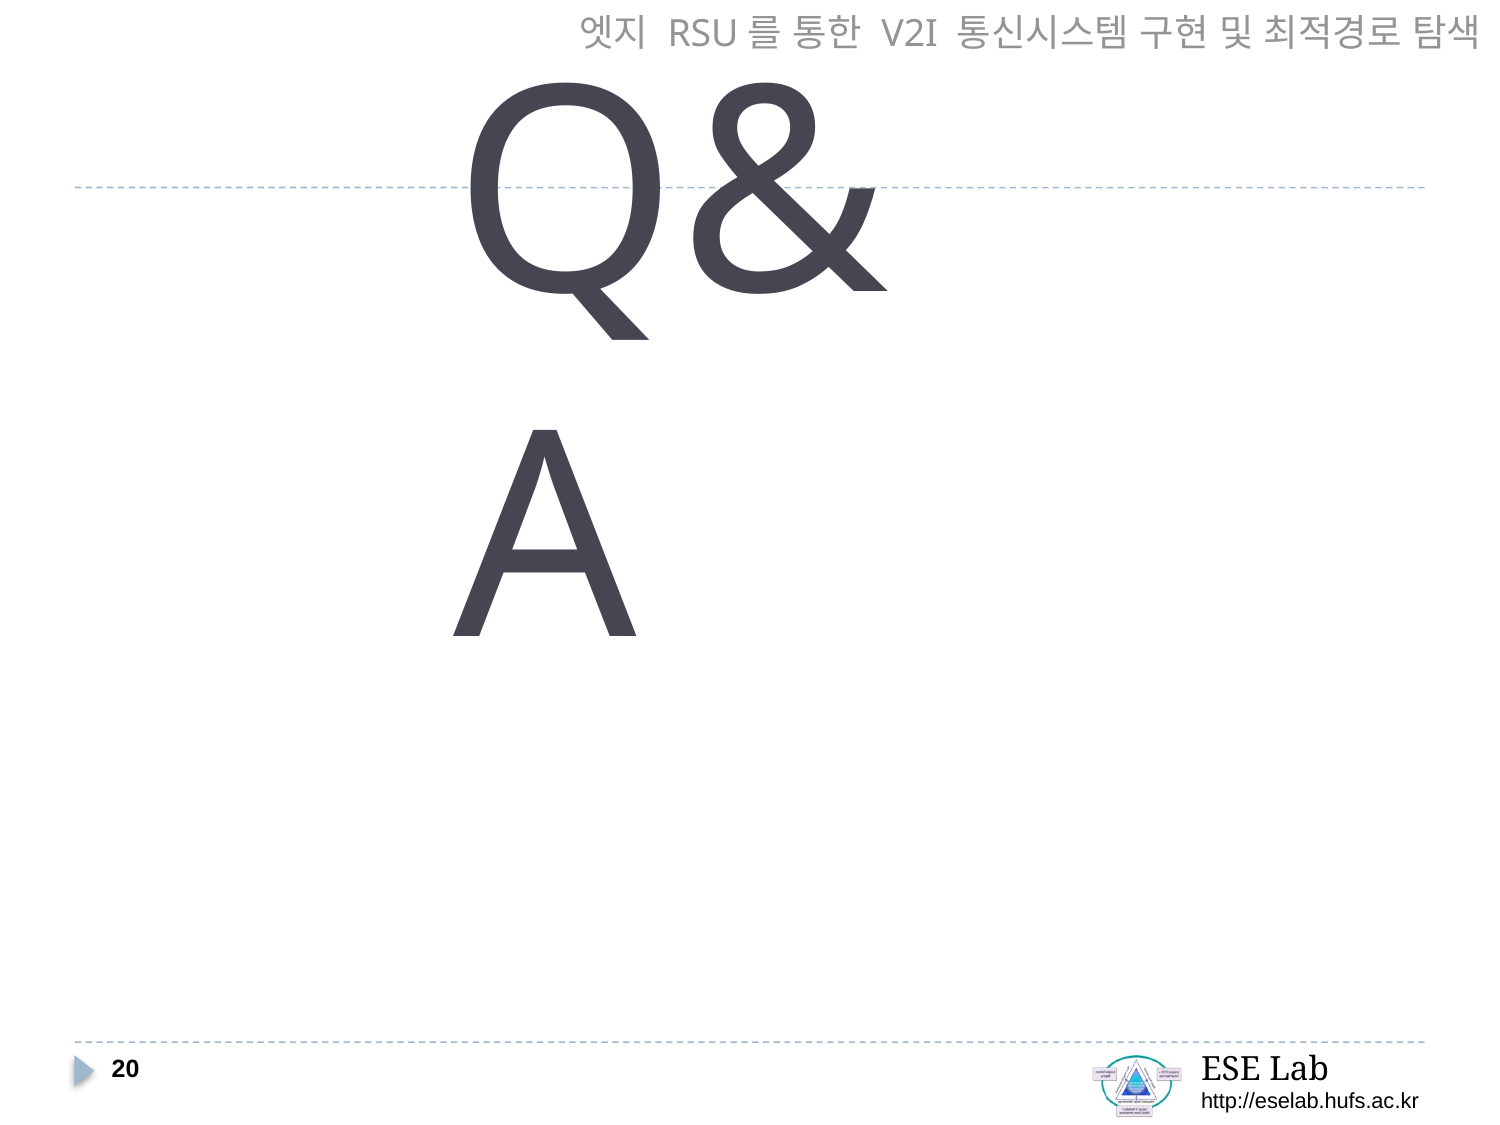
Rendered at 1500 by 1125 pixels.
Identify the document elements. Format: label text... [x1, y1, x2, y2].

text_box 엣지 RSU를 통한 V2I 통신시스템 구현 및 최적경로 탐색 [560, 1, 1500, 61]
title Q&A [438, 423, 1062, 702]
picture [1092, 1055, 1182, 1118]
